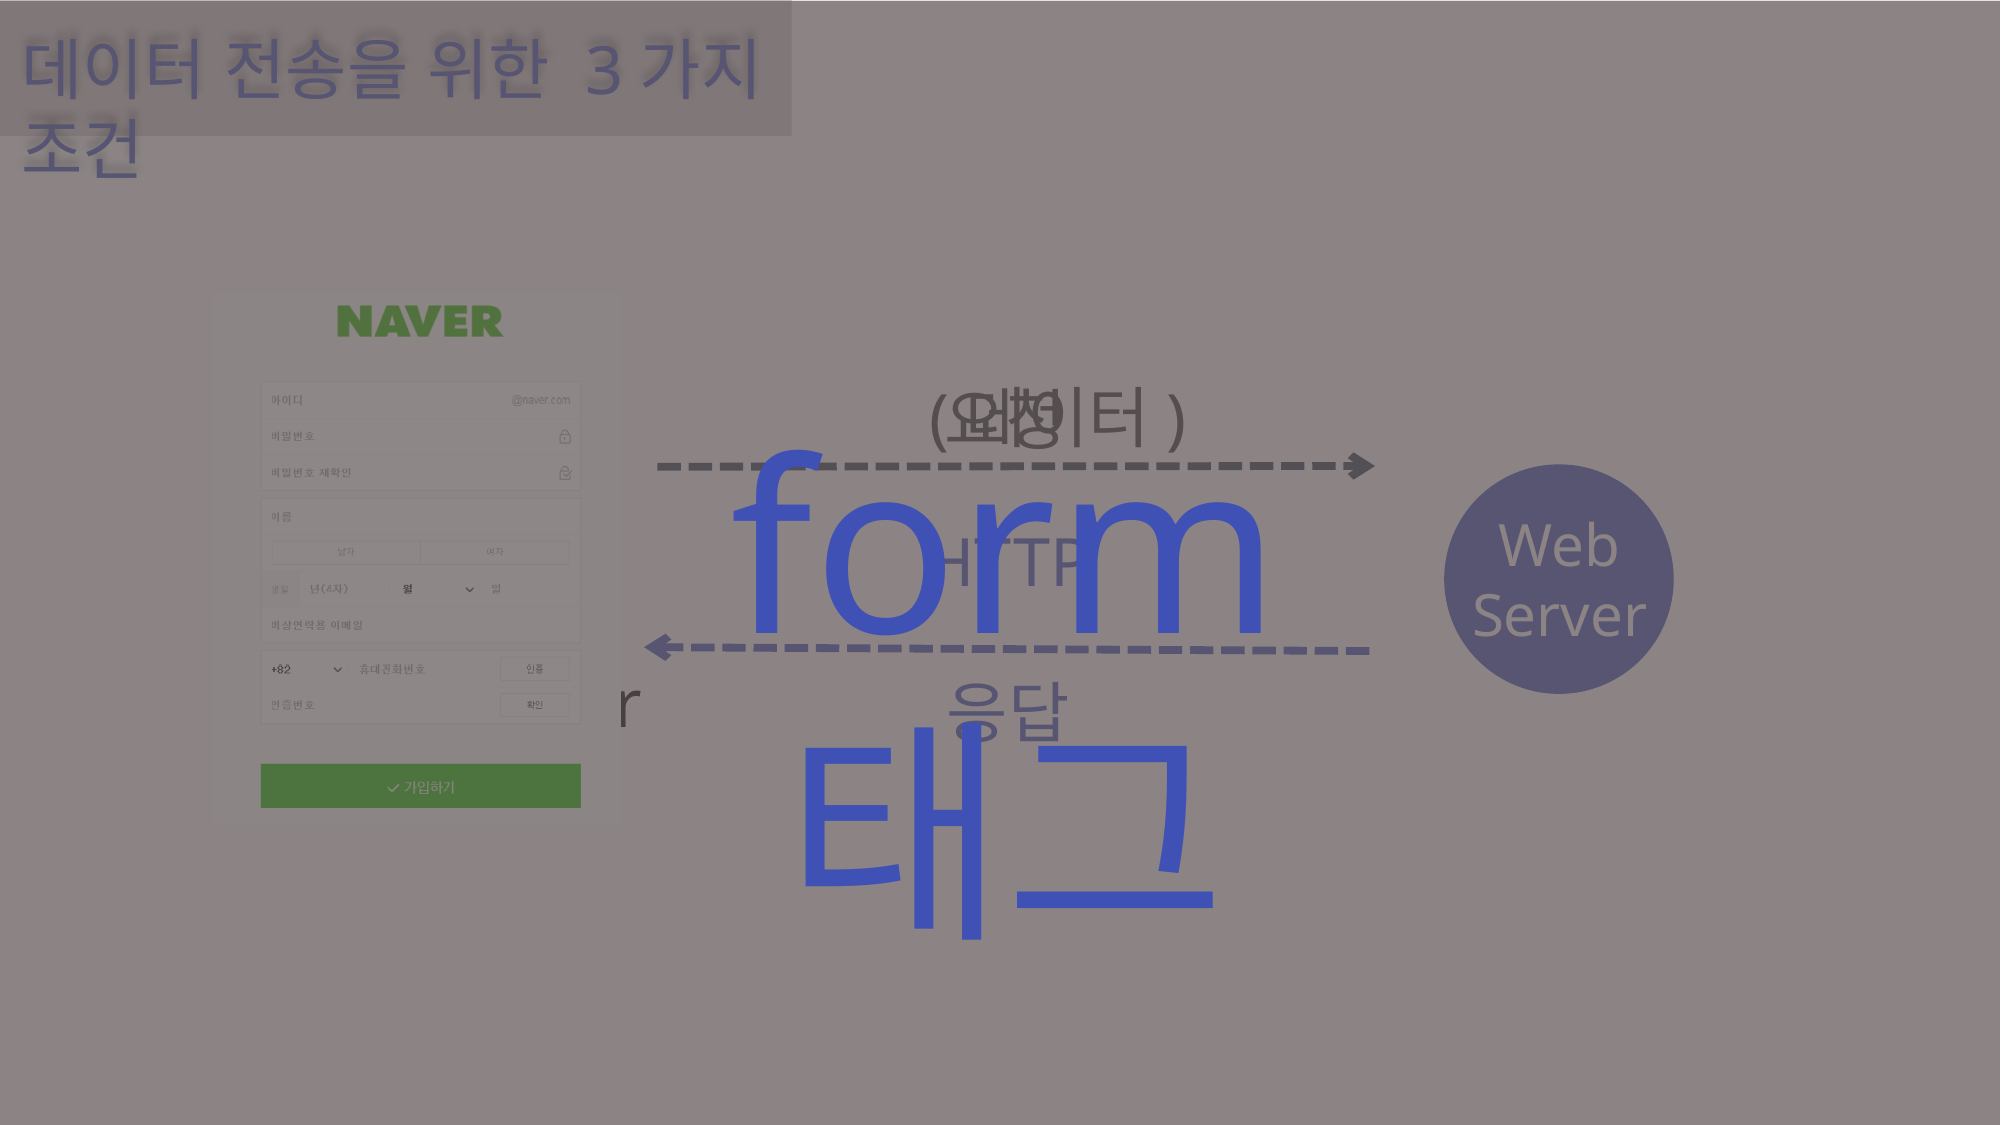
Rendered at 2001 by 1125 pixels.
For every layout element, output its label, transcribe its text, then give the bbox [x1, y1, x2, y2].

picture [214, 292, 621, 826]
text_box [644, 647, 1370, 652]
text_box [1444, 464, 1675, 694]
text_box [621, 464, 640, 750]
text_box [0, 0, 2000, 1125]
text_box form 태그 [482, 386, 1530, 977]
